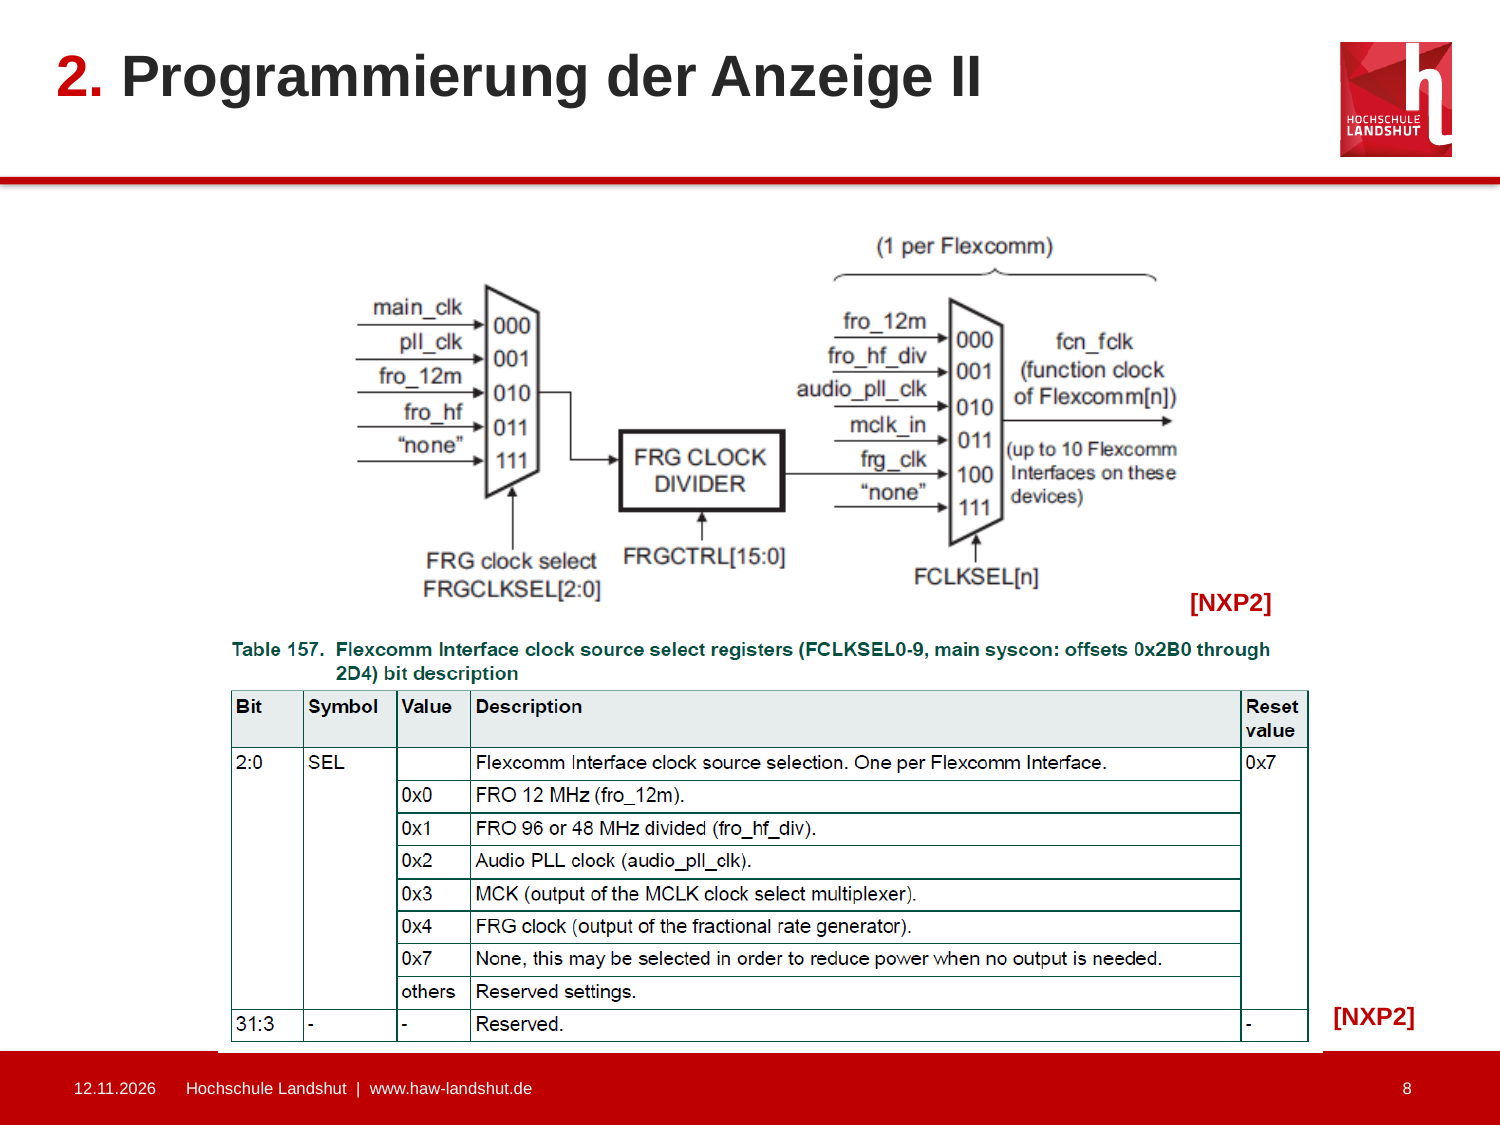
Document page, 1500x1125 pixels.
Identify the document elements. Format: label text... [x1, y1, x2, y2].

text_box [NXP2] [1204, 579, 1294, 624]
picture [218, 633, 1324, 1053]
text_box [NXP2] [1328, 993, 1437, 1039]
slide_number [41, 1070, 172, 1118]
title 2. Programmierung der Anzeige II [41, 30, 1294, 161]
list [295, 224, 1205, 616]
footer Hochschule Landshut | www.haw-landshut.de [172, 1070, 951, 1118]
